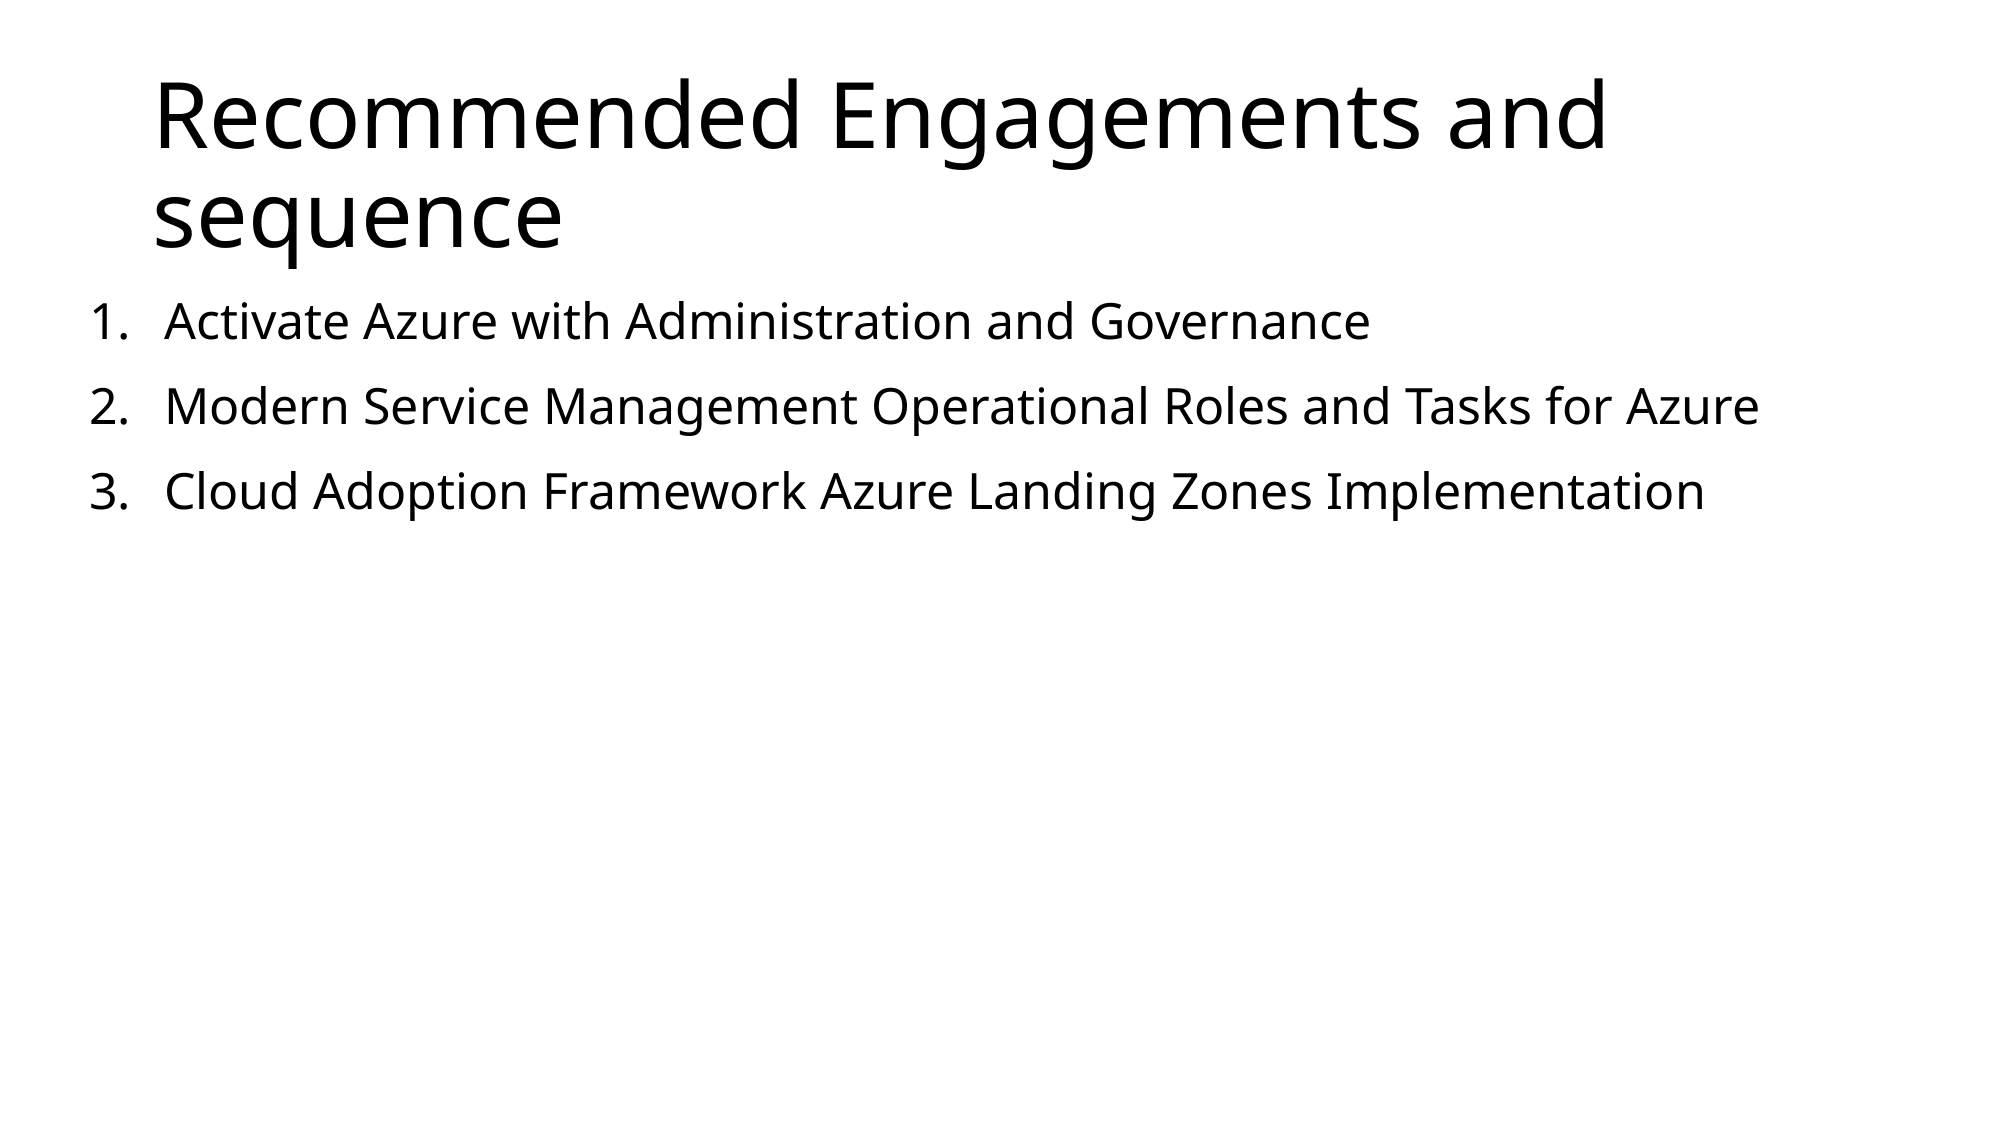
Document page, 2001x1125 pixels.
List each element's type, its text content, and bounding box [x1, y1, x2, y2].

text_box Activate Azure with Administration and Governance Modern Service Management Operational Roles and Tasks for Azure Cloud Adoption Framework Azure Landing Zones Implementation [59, 180, 1988, 1036]
title Recommended Engagements and sequence [137, 59, 1863, 180]
